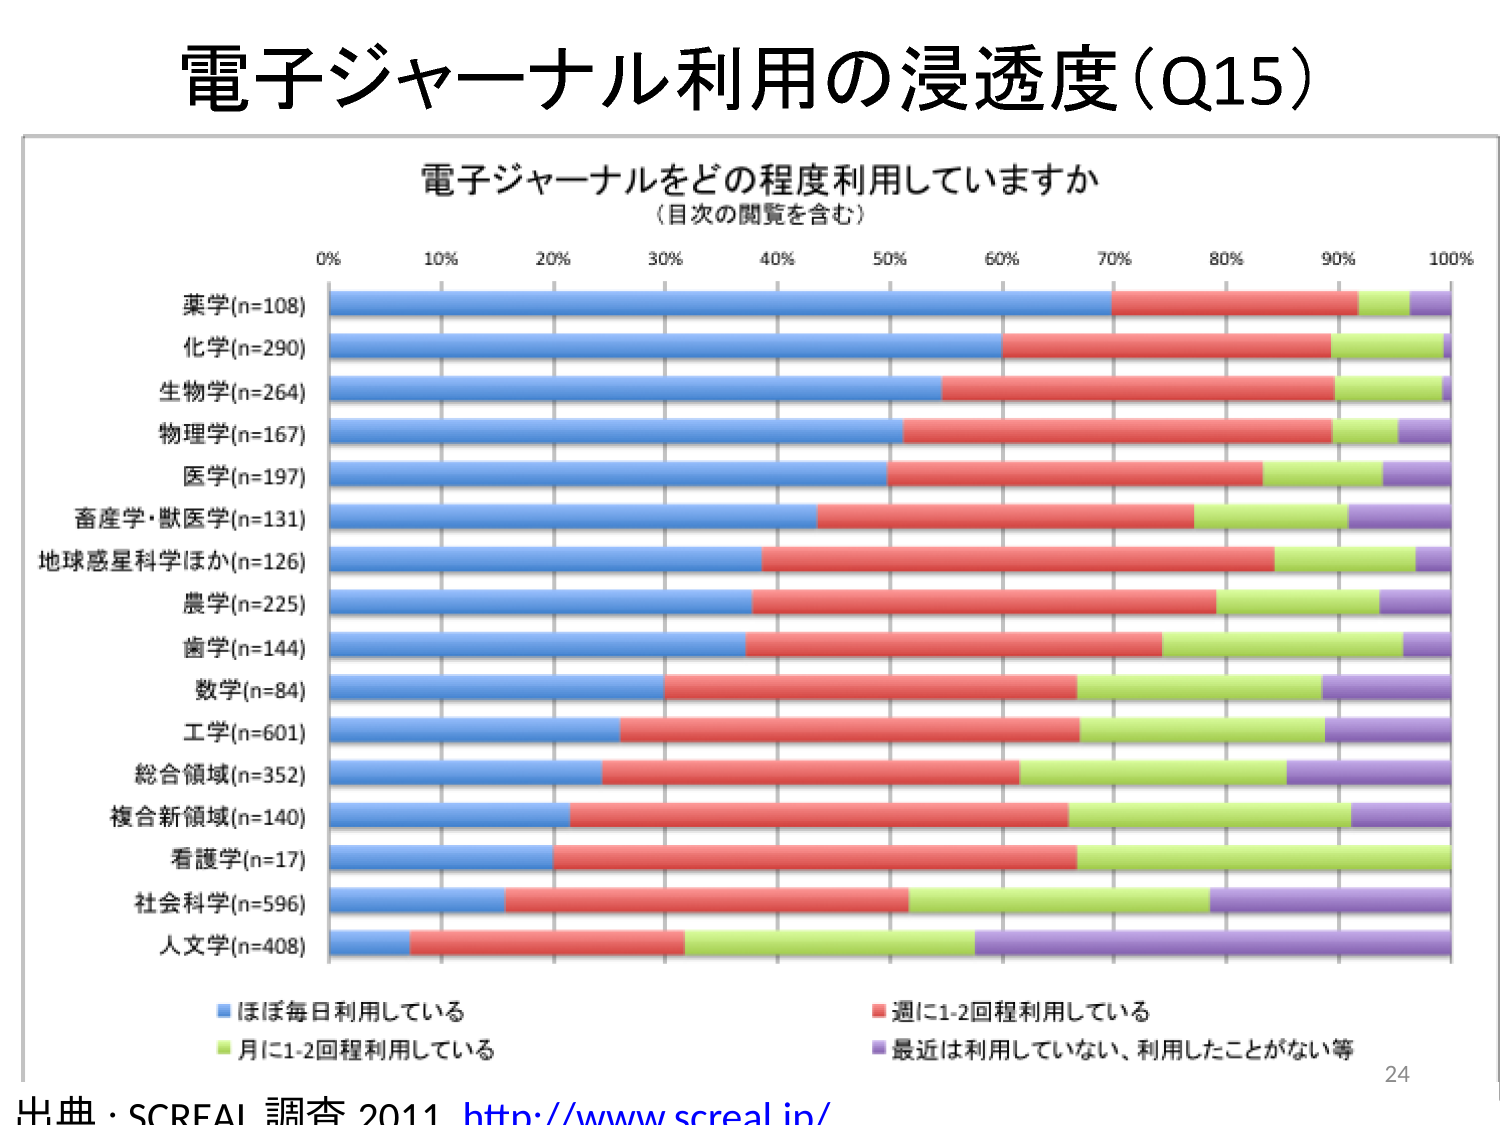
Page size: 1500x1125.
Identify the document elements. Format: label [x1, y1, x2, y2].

list [0, 0, 1500, 1125]
